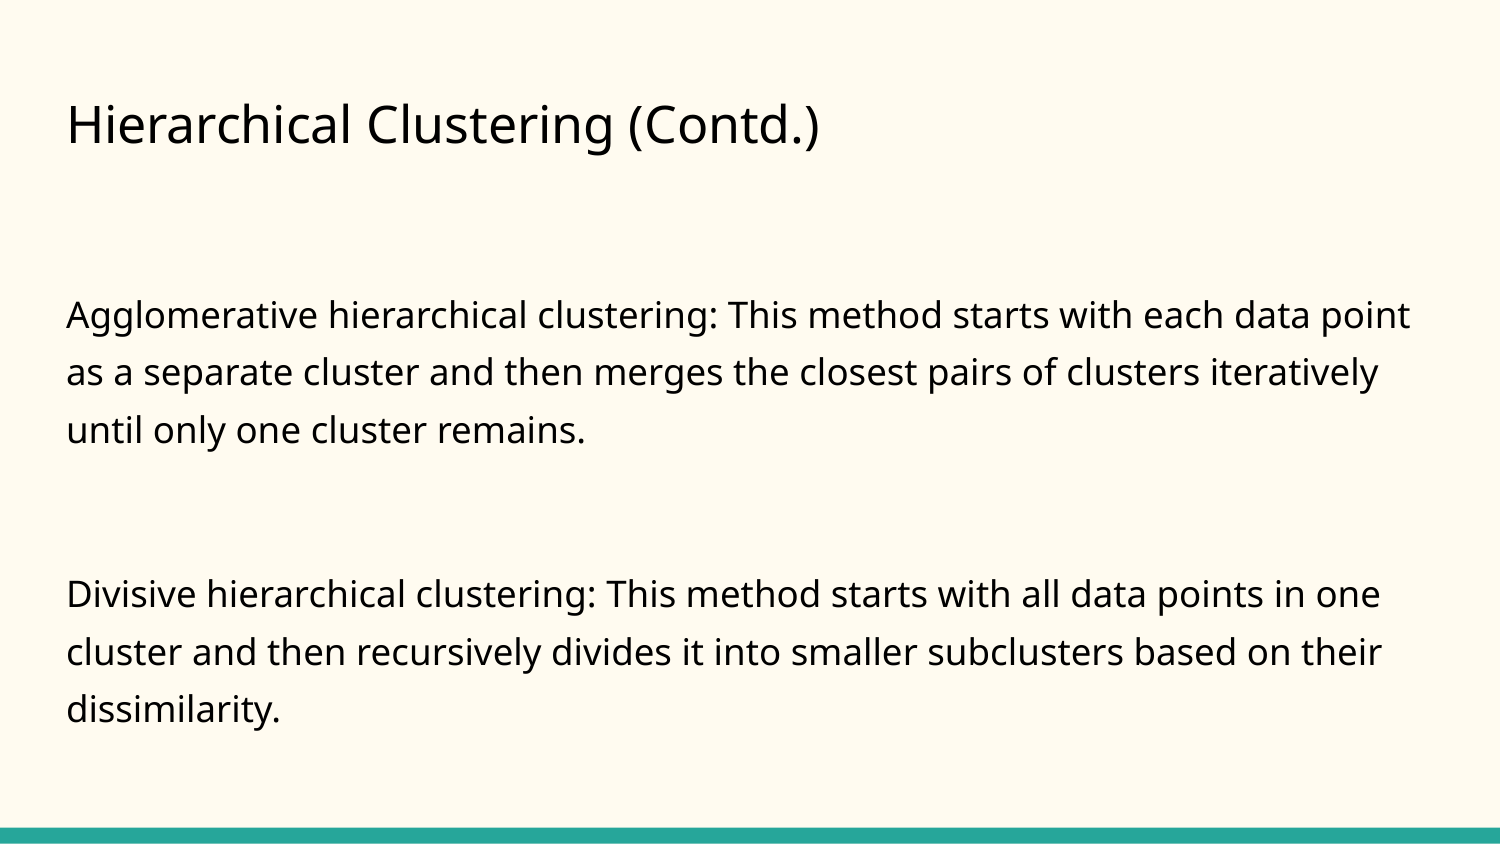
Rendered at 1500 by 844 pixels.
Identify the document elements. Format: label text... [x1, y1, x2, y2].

title Hierarchical Clustering (Contd.) [51, 72, 1449, 174]
list Agglomerative hierarchical clustering: This method starts with each data point as a separate cluster and then merges the closest pairs of clusters iteratively until only one cluster remains. Divisive hierarchical clustering: This method starts with all data points in one cluster and then recursively divides it into smaller subclusters based on their dissimilarity. [51, 192, 1449, 750]
